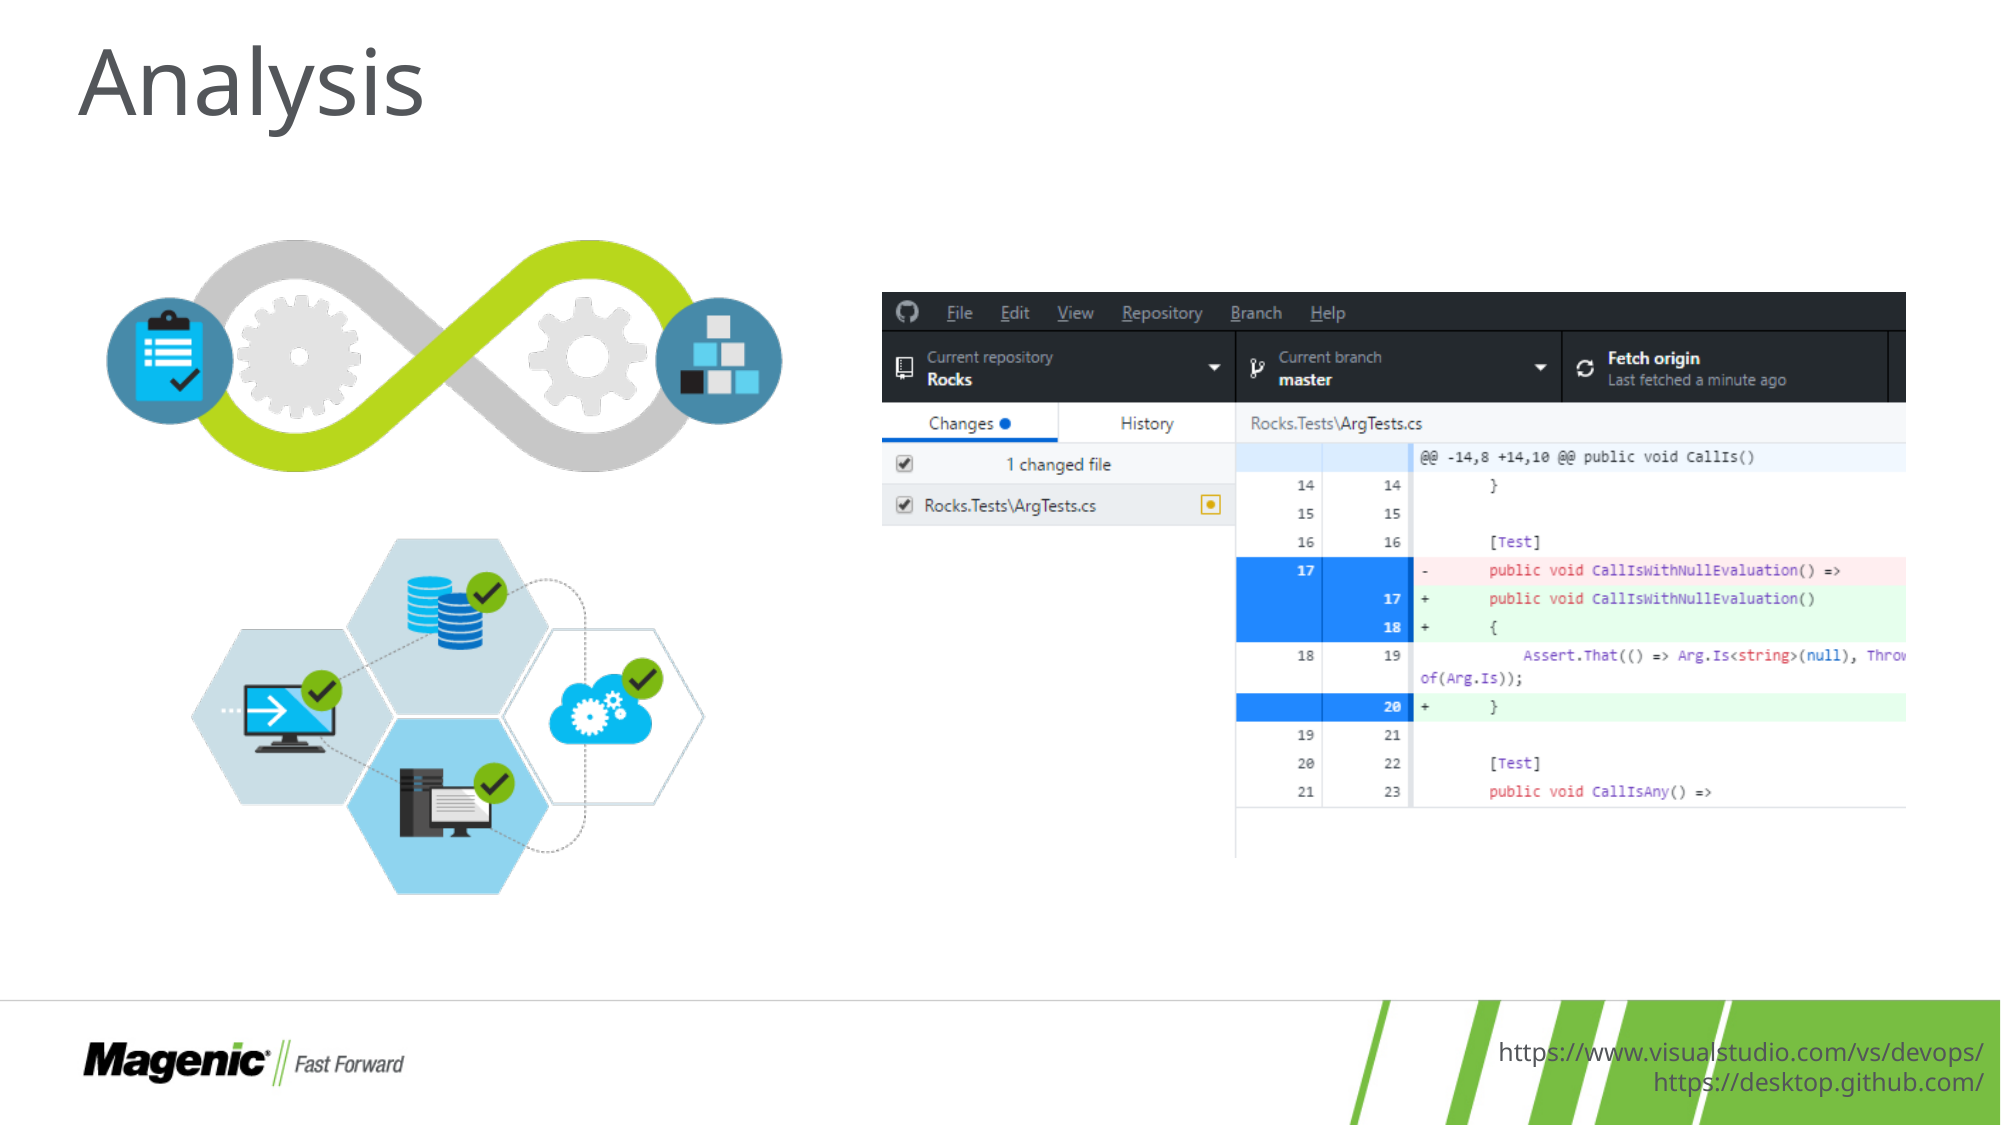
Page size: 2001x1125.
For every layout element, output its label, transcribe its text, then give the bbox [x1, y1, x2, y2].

picture [0, 0, 2001, 1125]
title Analysis [63, 41, 1938, 131]
text_box https://www.visualstudio.com/vs/devops/ https://desktop.github.com/ [841, 1029, 2000, 1104]
